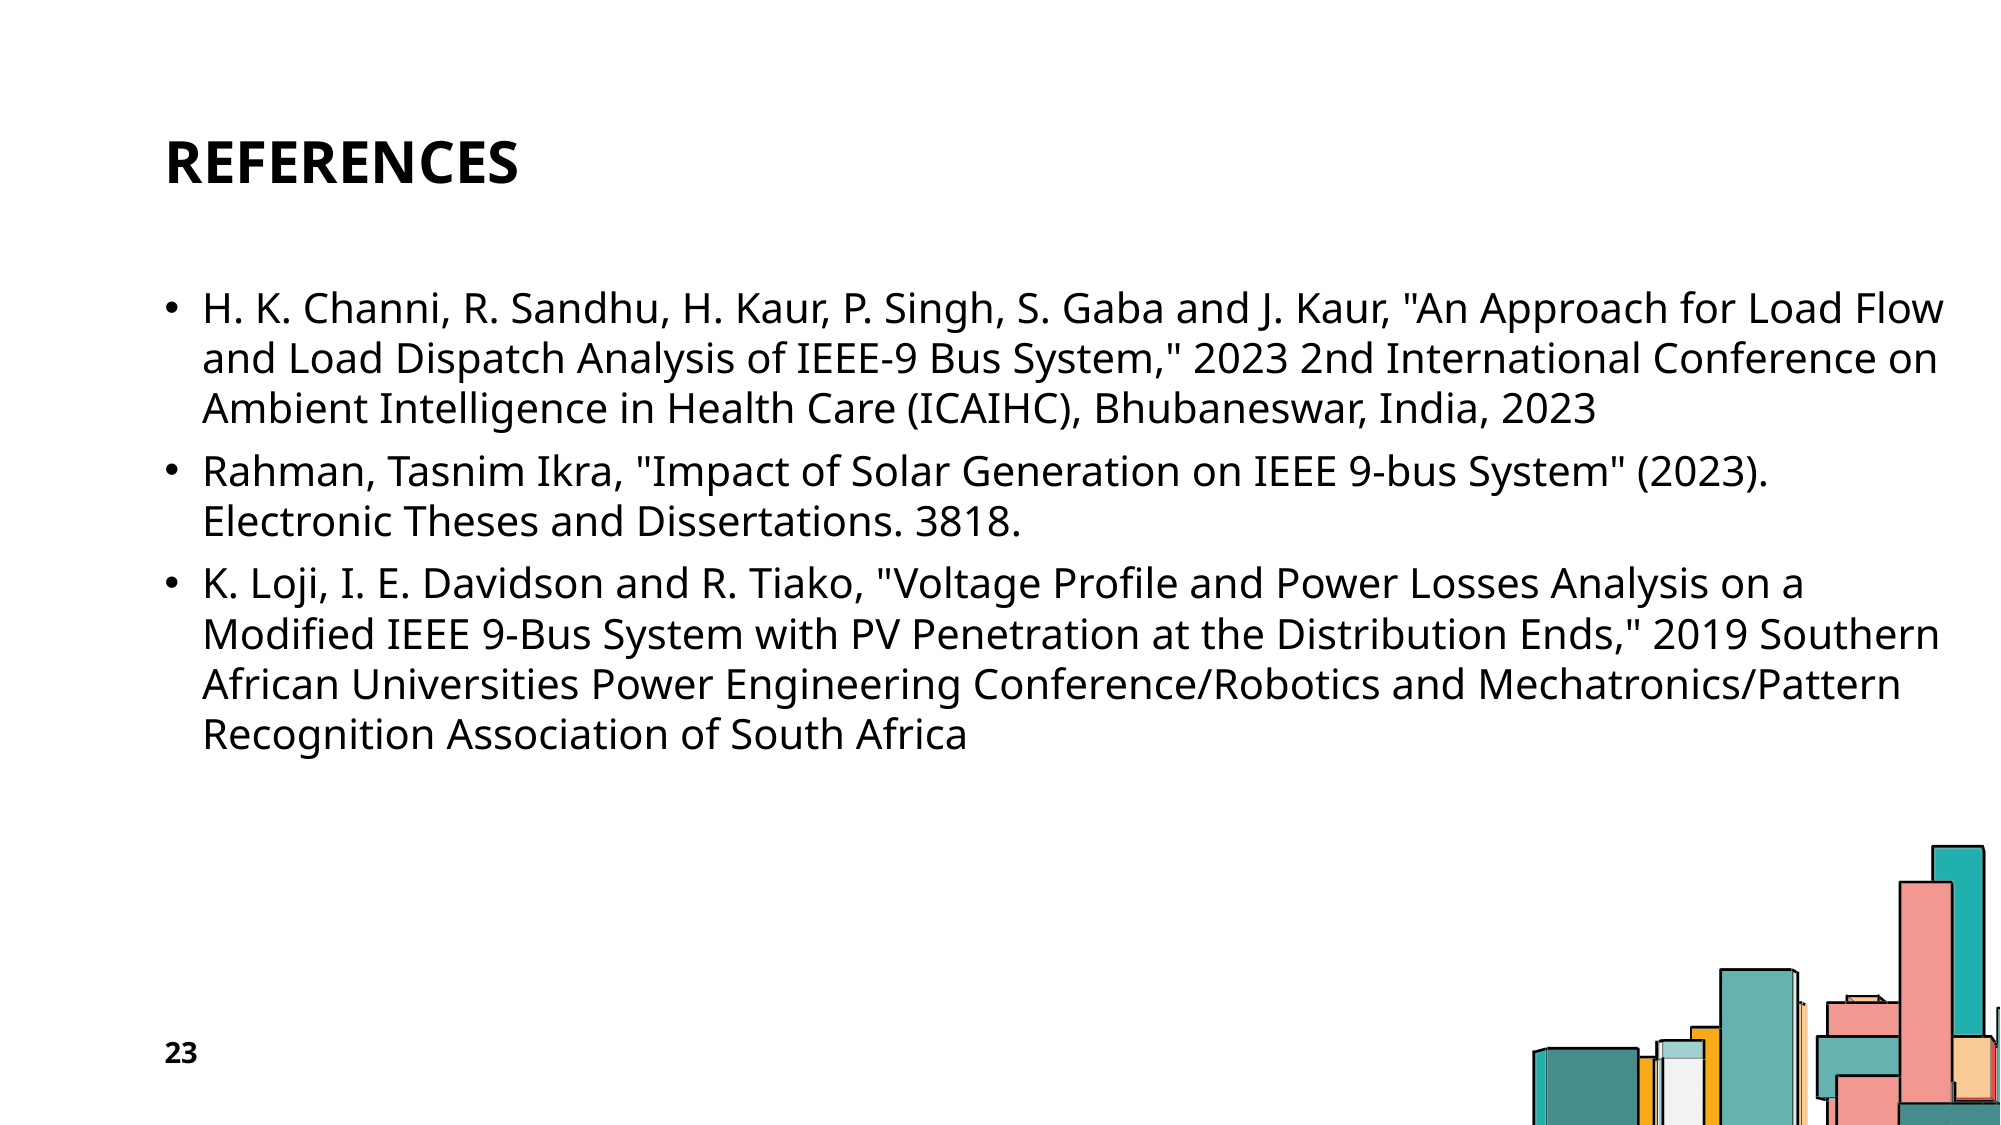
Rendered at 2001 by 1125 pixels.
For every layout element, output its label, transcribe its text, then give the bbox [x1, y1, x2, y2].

title References [149, 113, 588, 204]
slide_number 23 [149, 1024, 588, 1085]
picture [1471, 834, 2000, 1125]
list H. K. Channi, R. Sandhu, H. Kaur, P. Singh, S. Gaba and J. Kaur, "An Approach for Load Flow and Load Dispatch Analysis of IEEE-9 Bus System," 2023 2nd International Conference on Ambient Intelligence in Health Care (ICAIHC), Bhubaneswar, India, 2023 Rahman, Tasnim Ikra, "Impact of Solar Generation on IEEE 9-bus System" (2023). Electronic Theses and Dissertations. 3818. K. Loji, I. E. Davidson and R. Tiako, "Voltage Profile and Power Losses Analysis on a Modified IEEE 9-Bus System with PV Penetration at the Distribution Ends," 2019 Southern African Universities Power Engineering Conference/Robotics and Mechatronics/Pattern Recognition Association of South Africa [149, 274, 1968, 880]
